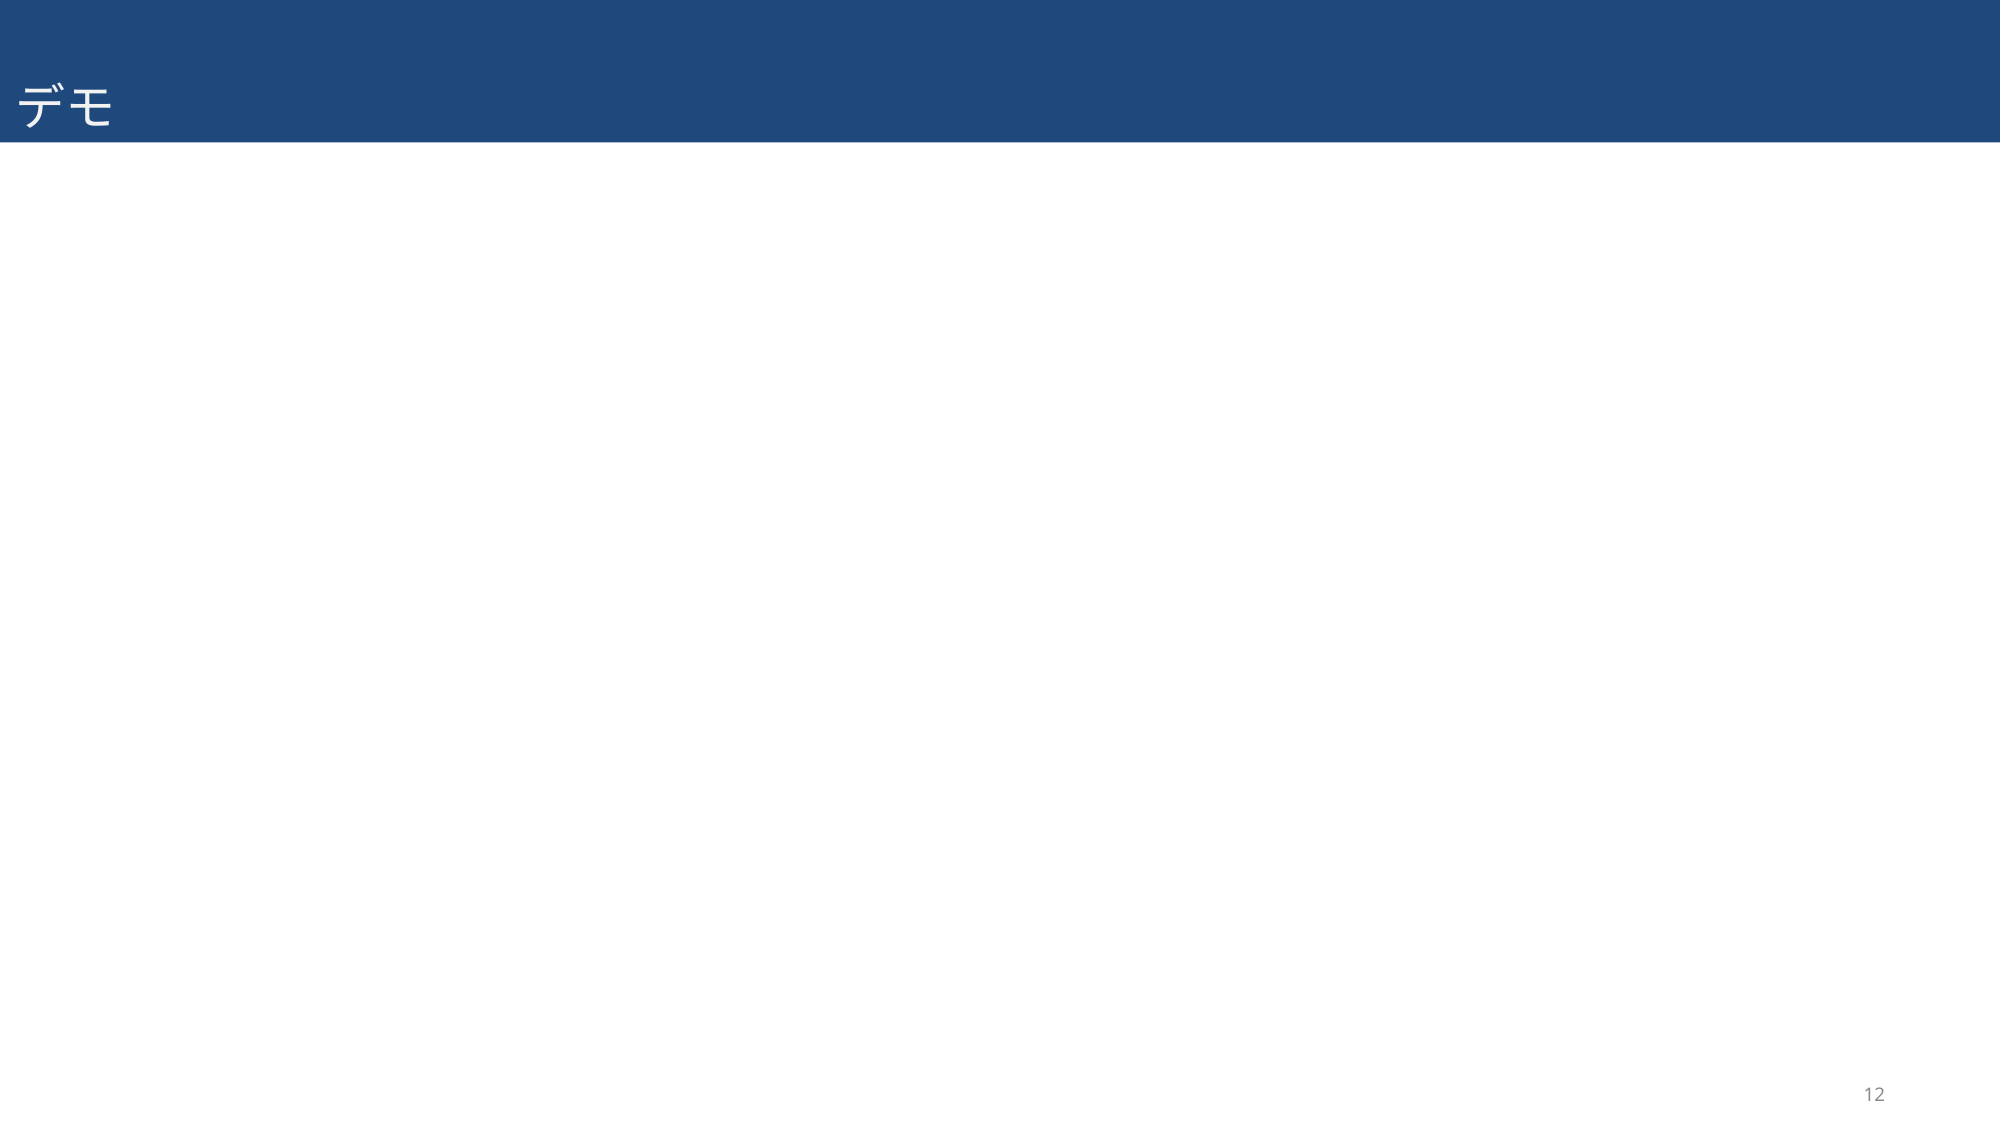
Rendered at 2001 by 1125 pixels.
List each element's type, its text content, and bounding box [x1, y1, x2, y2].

slide_number 12 [1433, 1065, 1900, 1125]
title デモ [0, 0, 2000, 143]
